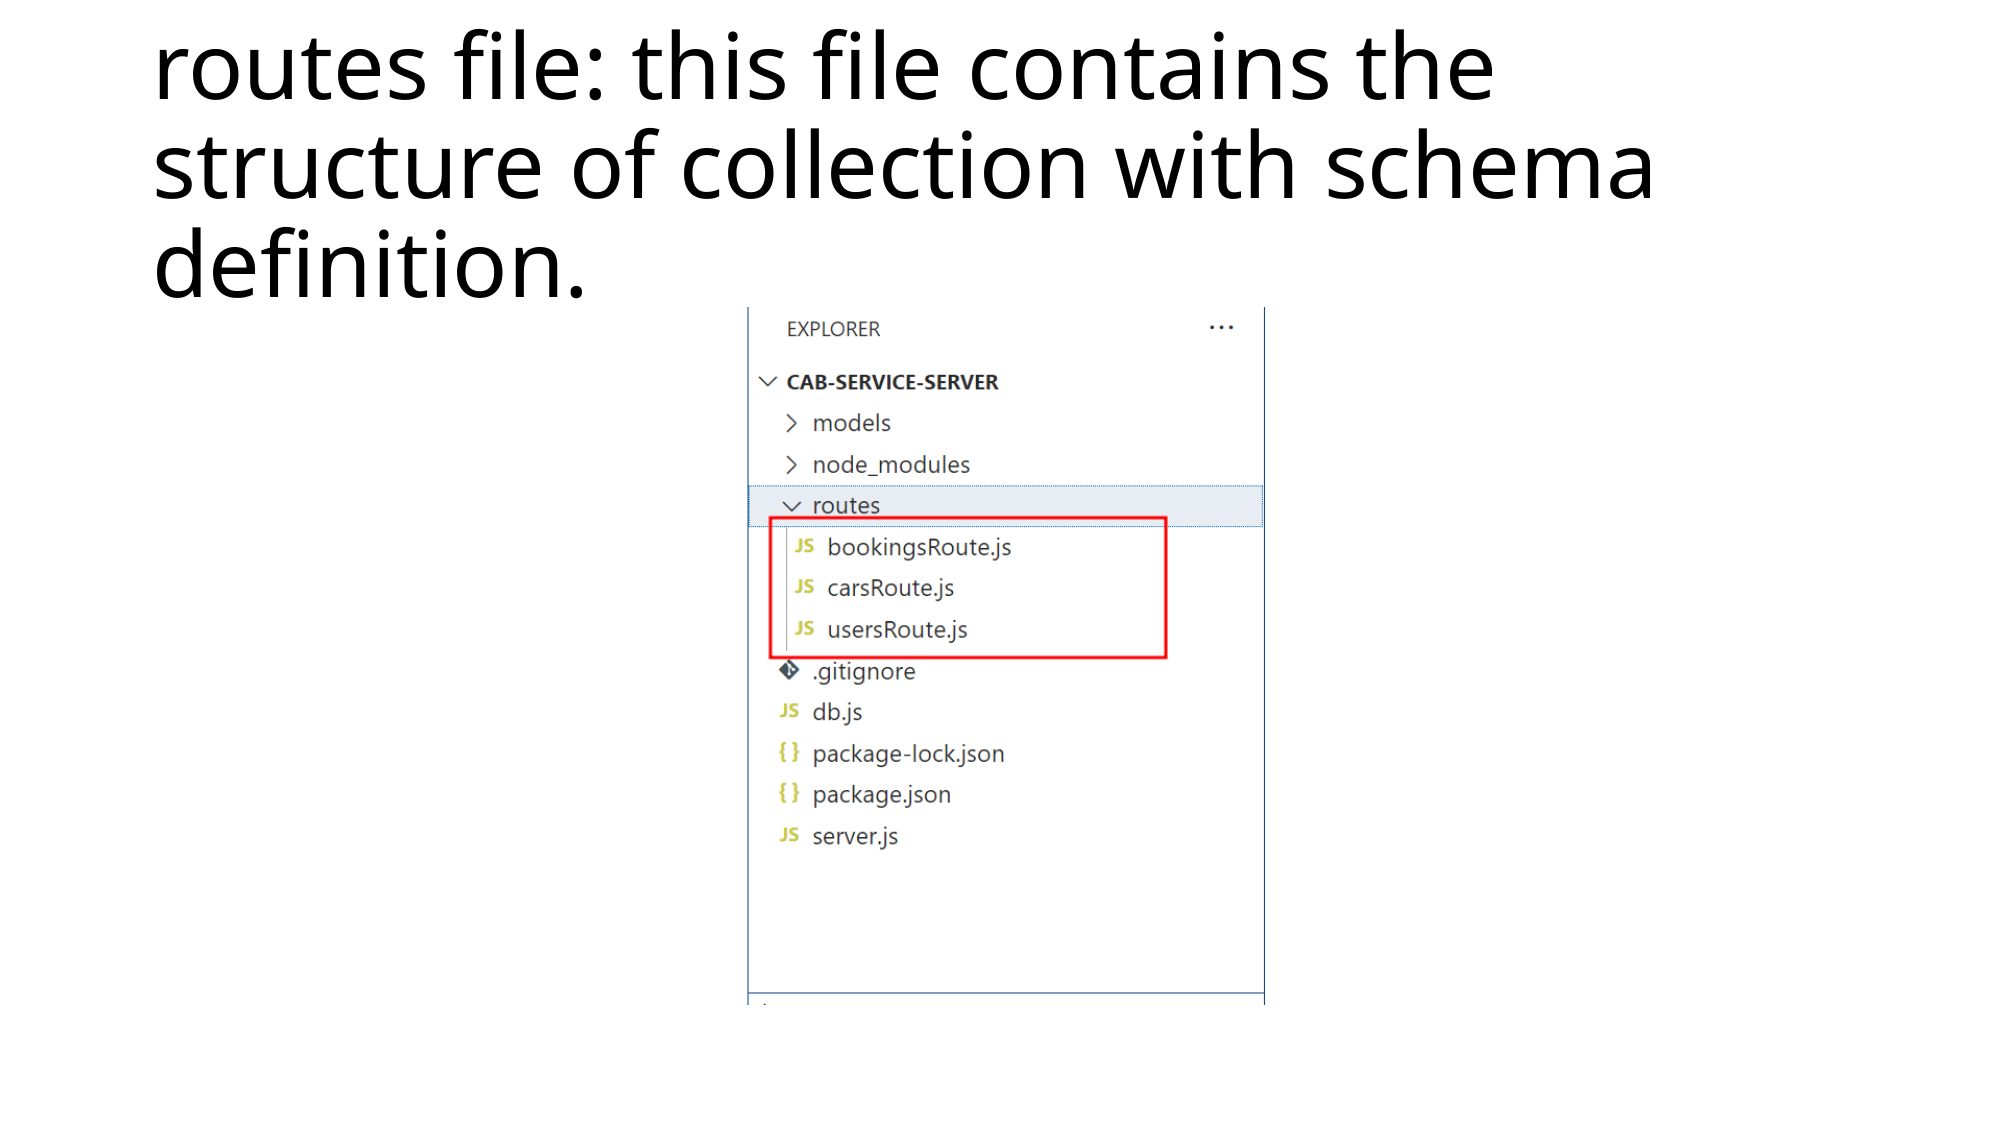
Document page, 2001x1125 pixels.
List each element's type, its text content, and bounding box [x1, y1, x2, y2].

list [735, 307, 1265, 1005]
title routes file: this file contains the structure of collection with schema definition. [137, 59, 1863, 278]
